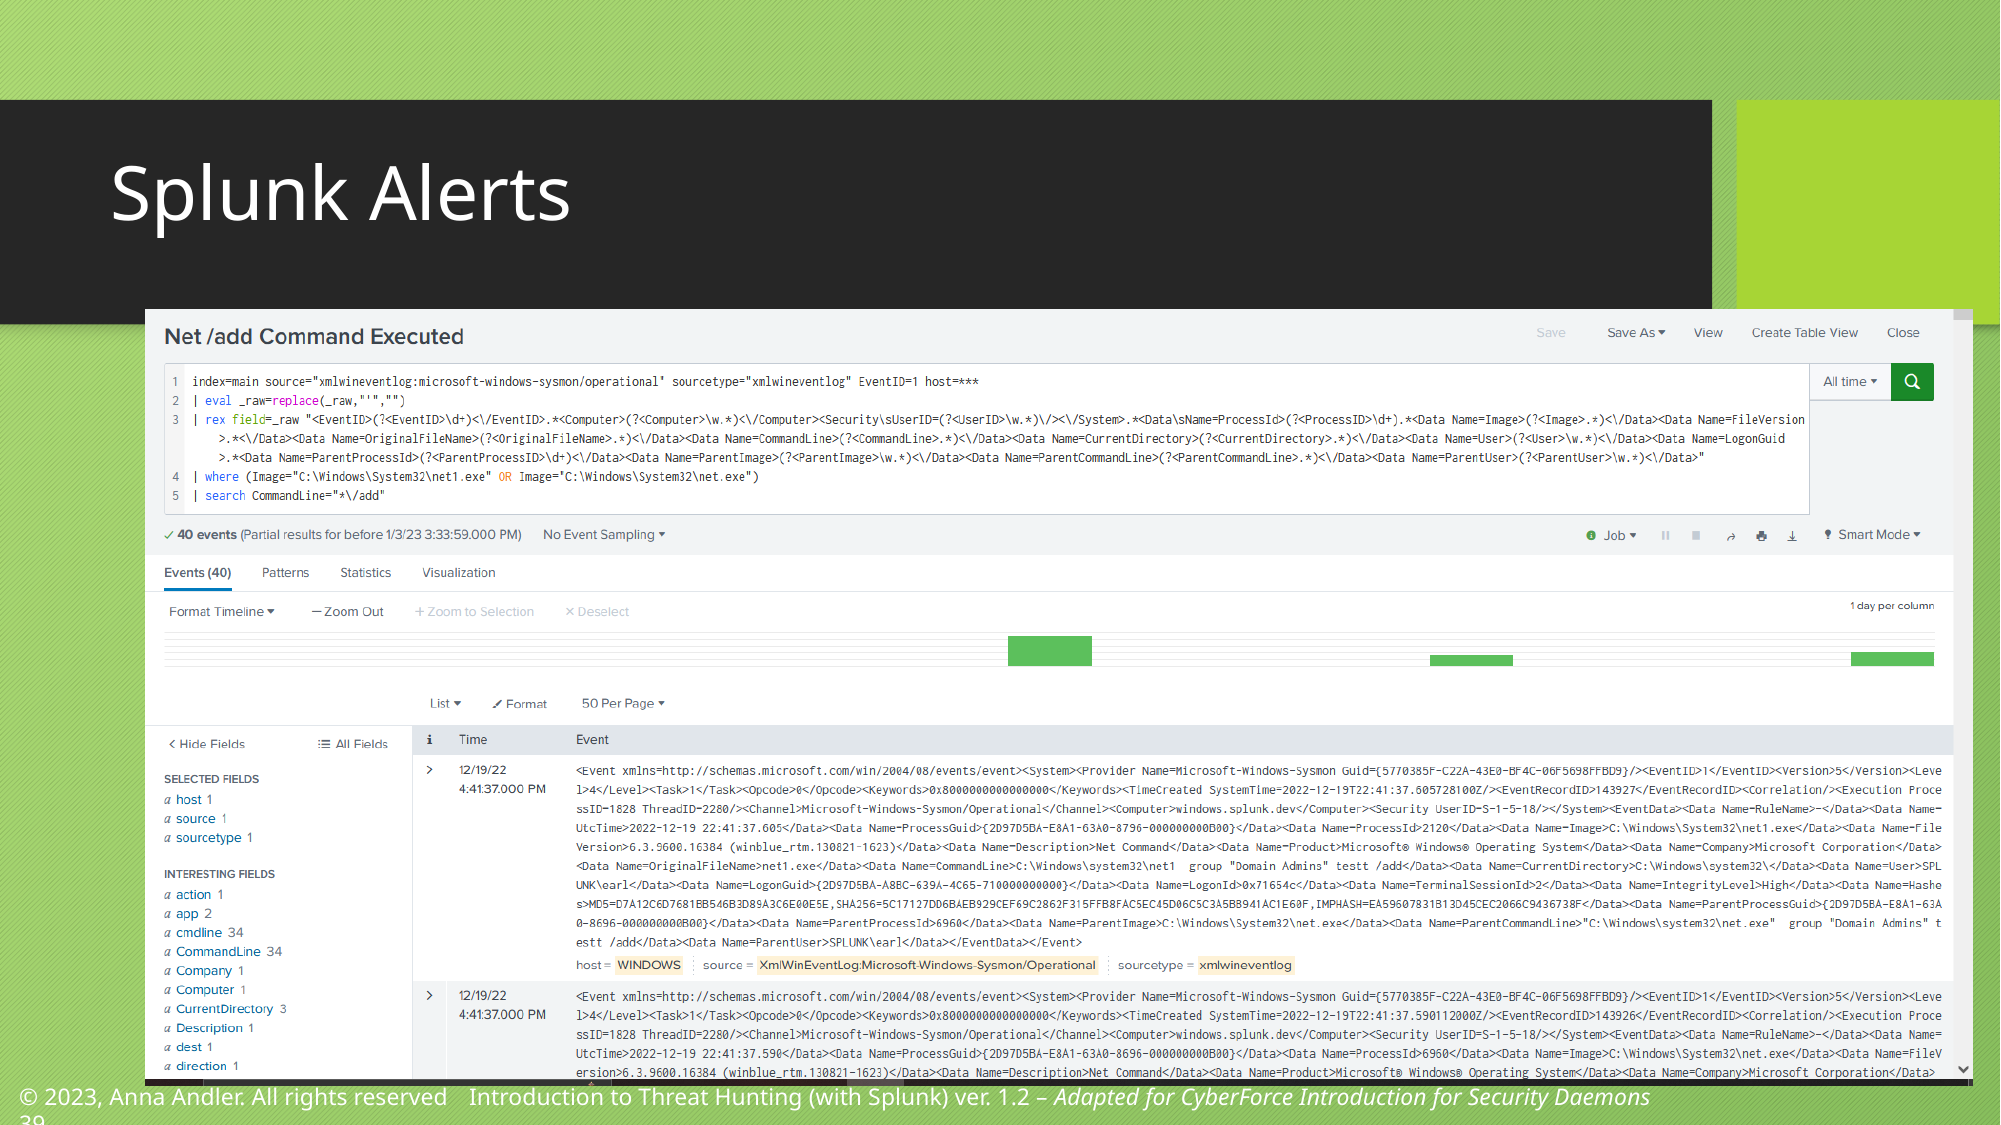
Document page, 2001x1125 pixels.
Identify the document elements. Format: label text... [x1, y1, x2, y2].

text_box © 2023, Anna Andler. All rights reserved Introduction to Threat Hunting (with Splunk) ver. 1.2 – Adapted for CyberForce Introduction for Security Daemons 39 [4, 1074, 2000, 1125]
picture [0, 309, 2000, 1087]
title Splunk Alerts [95, 115, 1905, 279]
